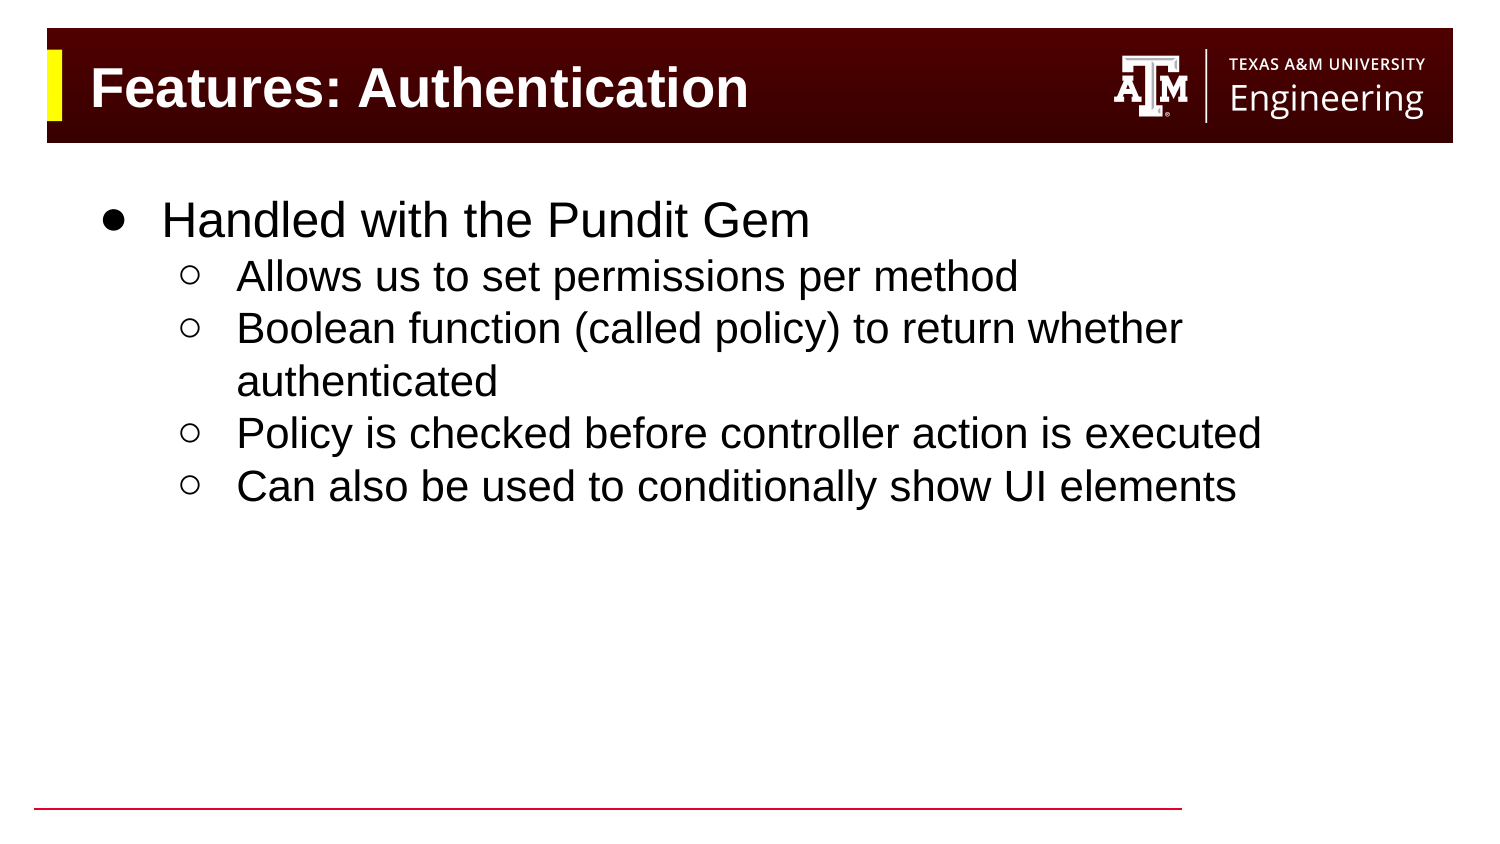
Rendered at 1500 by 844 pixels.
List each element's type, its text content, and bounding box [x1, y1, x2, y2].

picture [1114, 49, 1425, 123]
list Handled with the Pundit Gem Allows us to set permissions per method Boolean function (called policy) to return whether authenticated Policy is checked before controller action is executed Can also be used to conditionally show UI elements [75, 181, 1425, 754]
title Features: Authentication [79, 27, 1025, 142]
